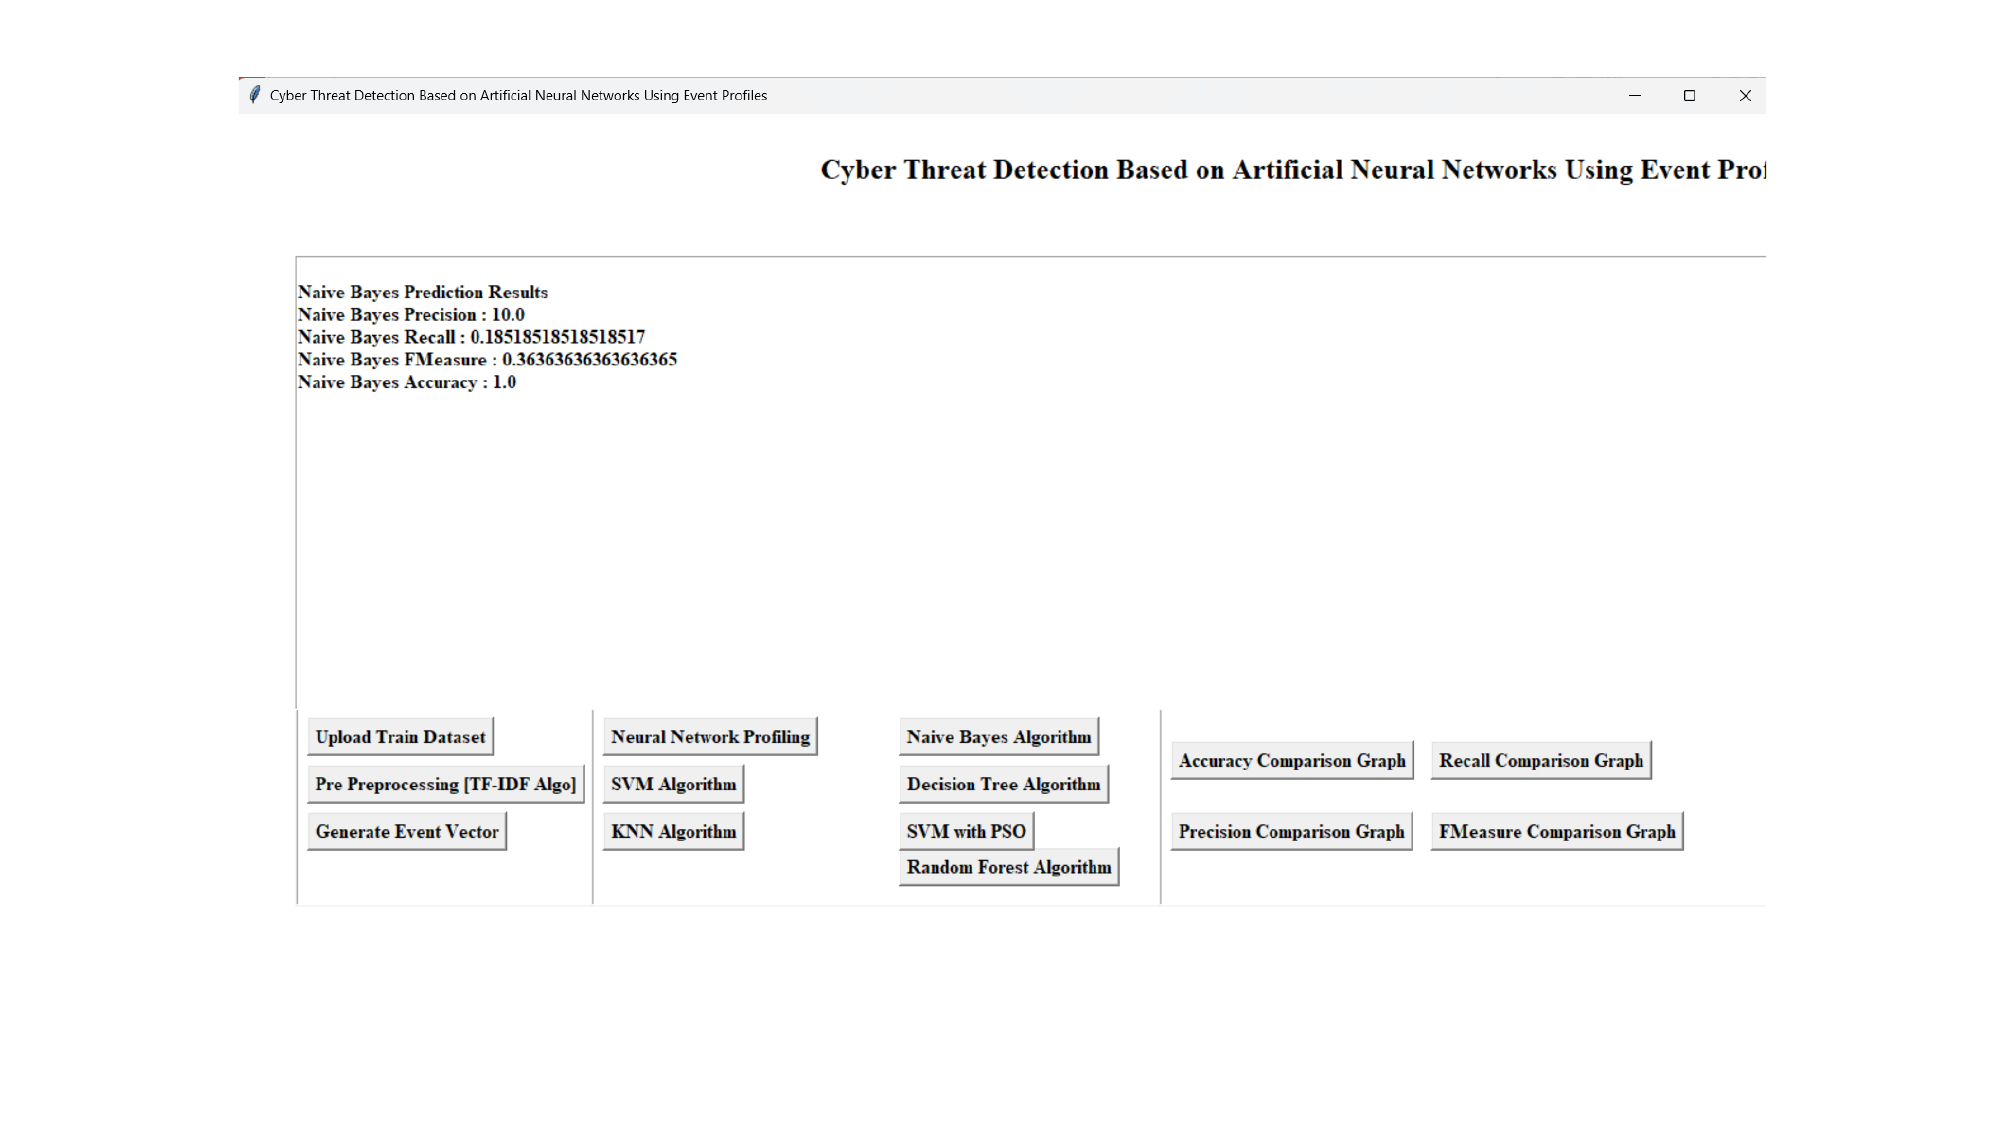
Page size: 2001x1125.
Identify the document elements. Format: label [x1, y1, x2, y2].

picture [238, 77, 1767, 1050]
